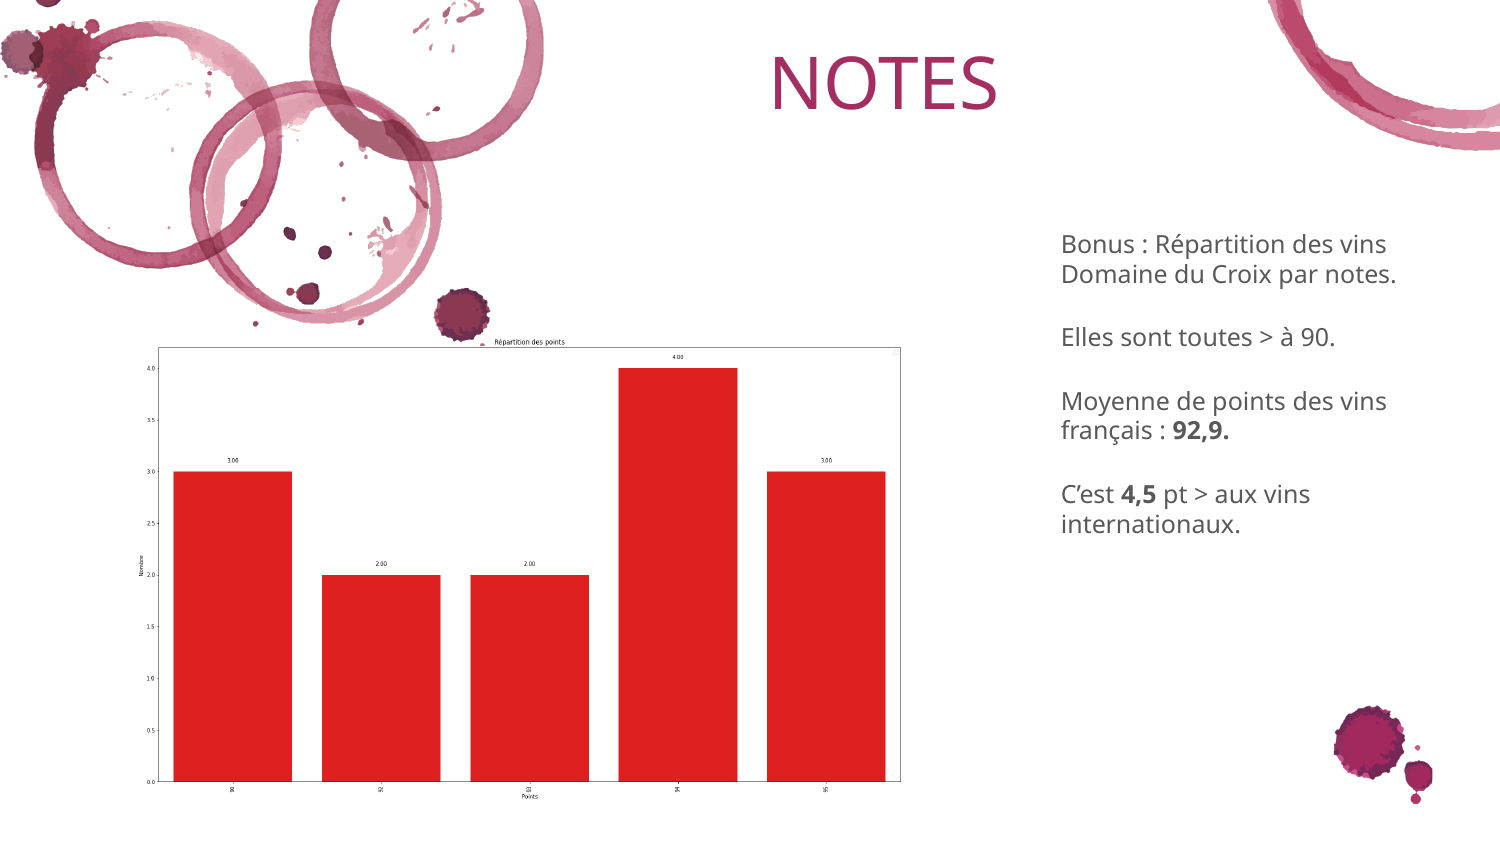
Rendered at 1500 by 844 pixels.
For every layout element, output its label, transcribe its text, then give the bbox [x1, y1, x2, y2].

picture [1264, 0, 1500, 151]
title NOTES [567, 21, 1201, 160]
picture [1334, 706, 1433, 804]
subtitle Bonus : Répartition des vins Domaine du Croix par notes. Elles sont toutes > à 90. Moyenne de points des vins français : 92,9. C’est 4,5 pt > aux vins internationaux. [1045, 213, 1433, 681]
picture [0, 0, 904, 803]
